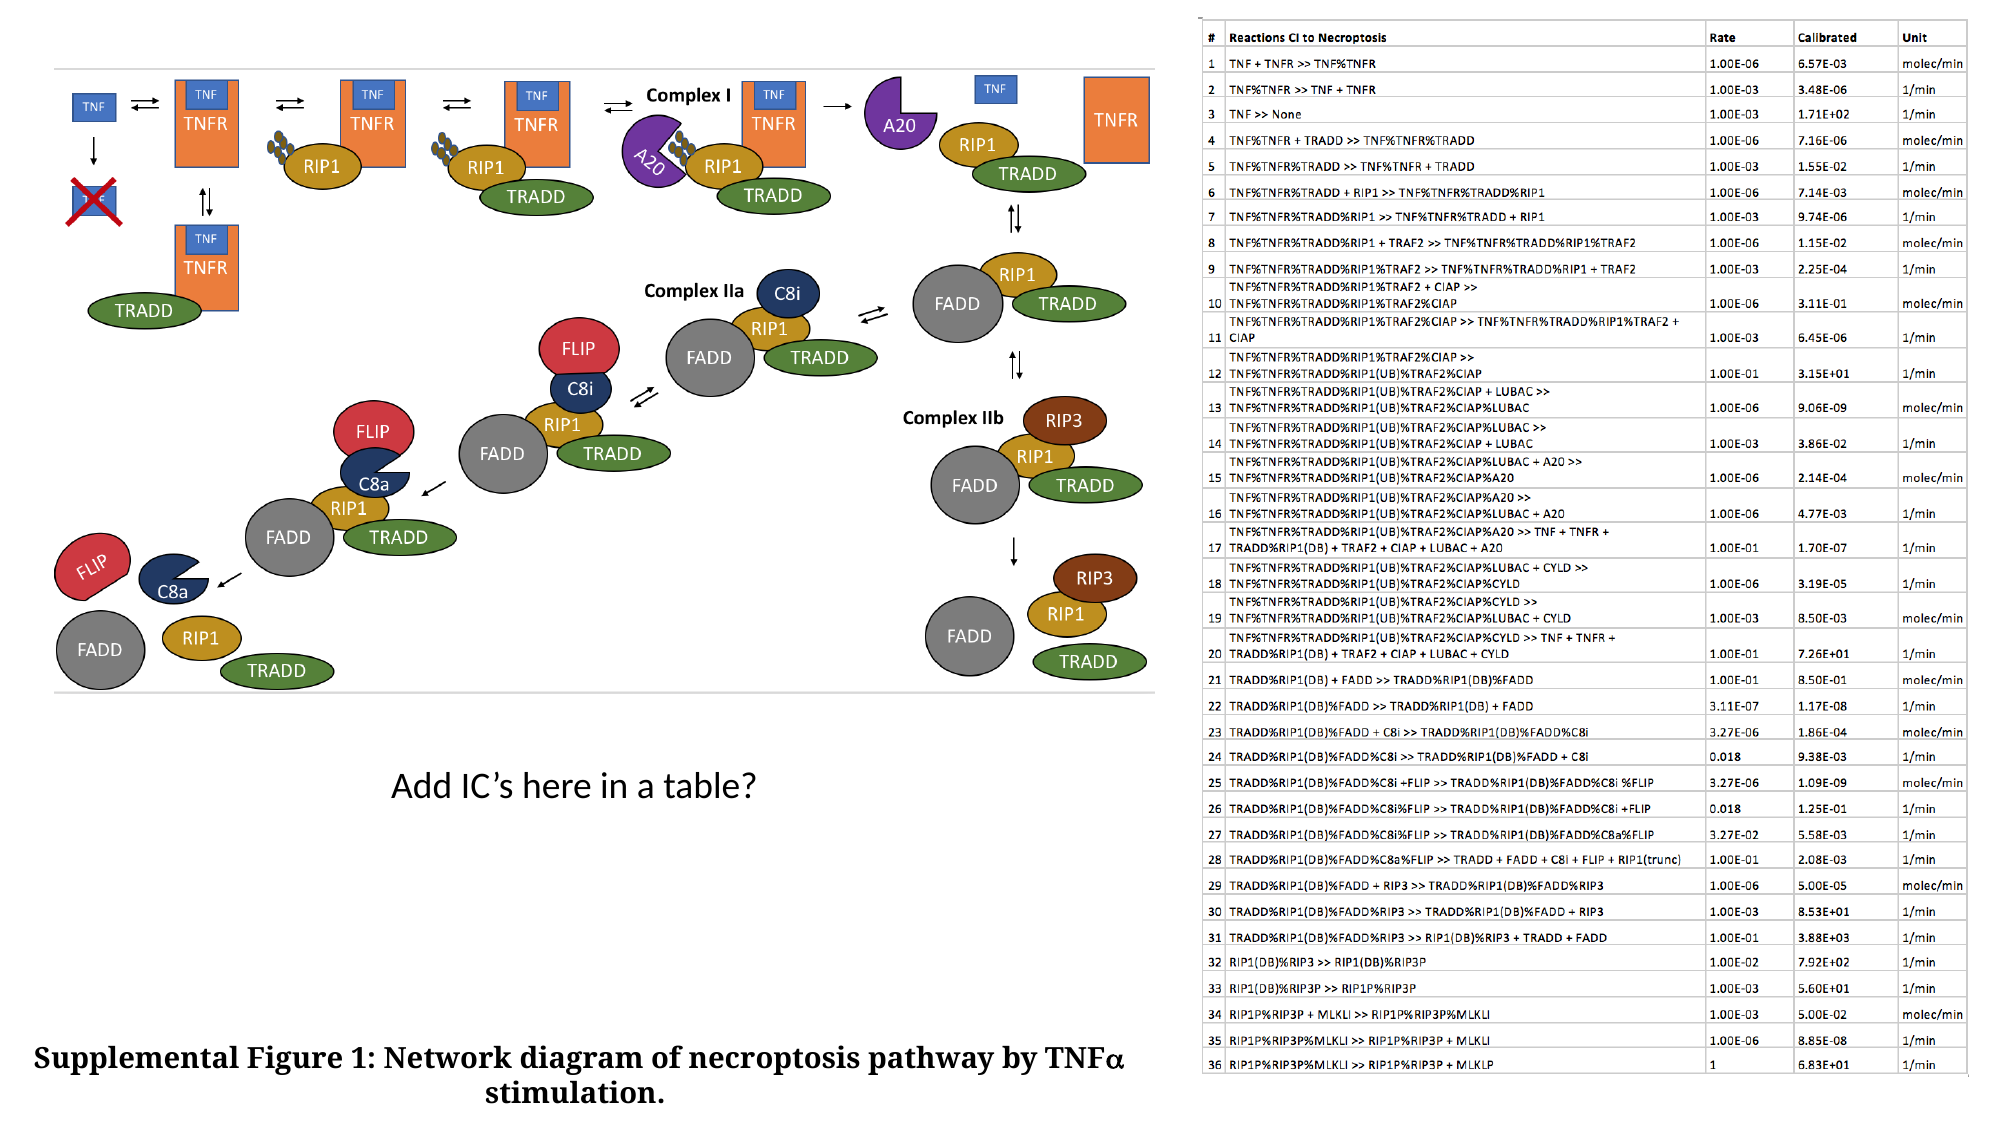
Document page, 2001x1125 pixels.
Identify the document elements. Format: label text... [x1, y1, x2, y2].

picture [1198, 17, 1969, 1077]
text_box Add IC’s here in a table? [166, 753, 992, 813]
picture [54, 68, 1155, 694]
text_box Supplemental Figure 1: Network diagram of necroptosis pathway by TNFa stimulation. [16, 1031, 1142, 1125]
